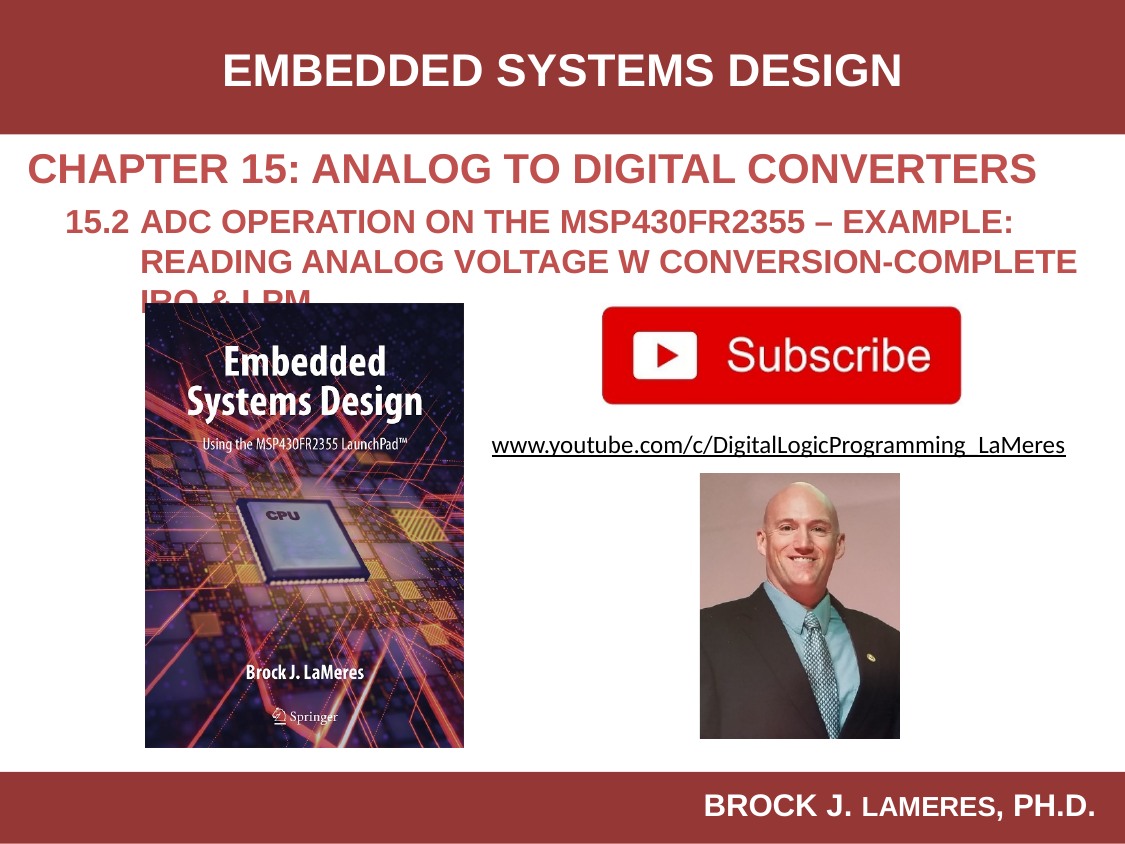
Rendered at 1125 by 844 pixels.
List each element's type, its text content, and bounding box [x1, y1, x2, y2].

text_box www.youtube.com/c/DigitalLogicProgramming_LaMeres [476, 421, 1102, 467]
picture [599, 303, 963, 406]
picture [699, 473, 901, 739]
text_box 15.2 ADC Operation on the MSP430FR2355 – Example: Reading Analog Voltage w Conversion-Complete IRQ & LPM [50, 192, 1125, 256]
subtitle Brock J. LaMeres, Ph.D. [687, 777, 1113, 832]
text_box [0, 770, 1125, 844]
title Embedded Systems Design [0, 1, 1125, 135]
text_box Chapter 15: Analog to Digital Converters [12, 136, 1100, 254]
picture [145, 303, 464, 749]
